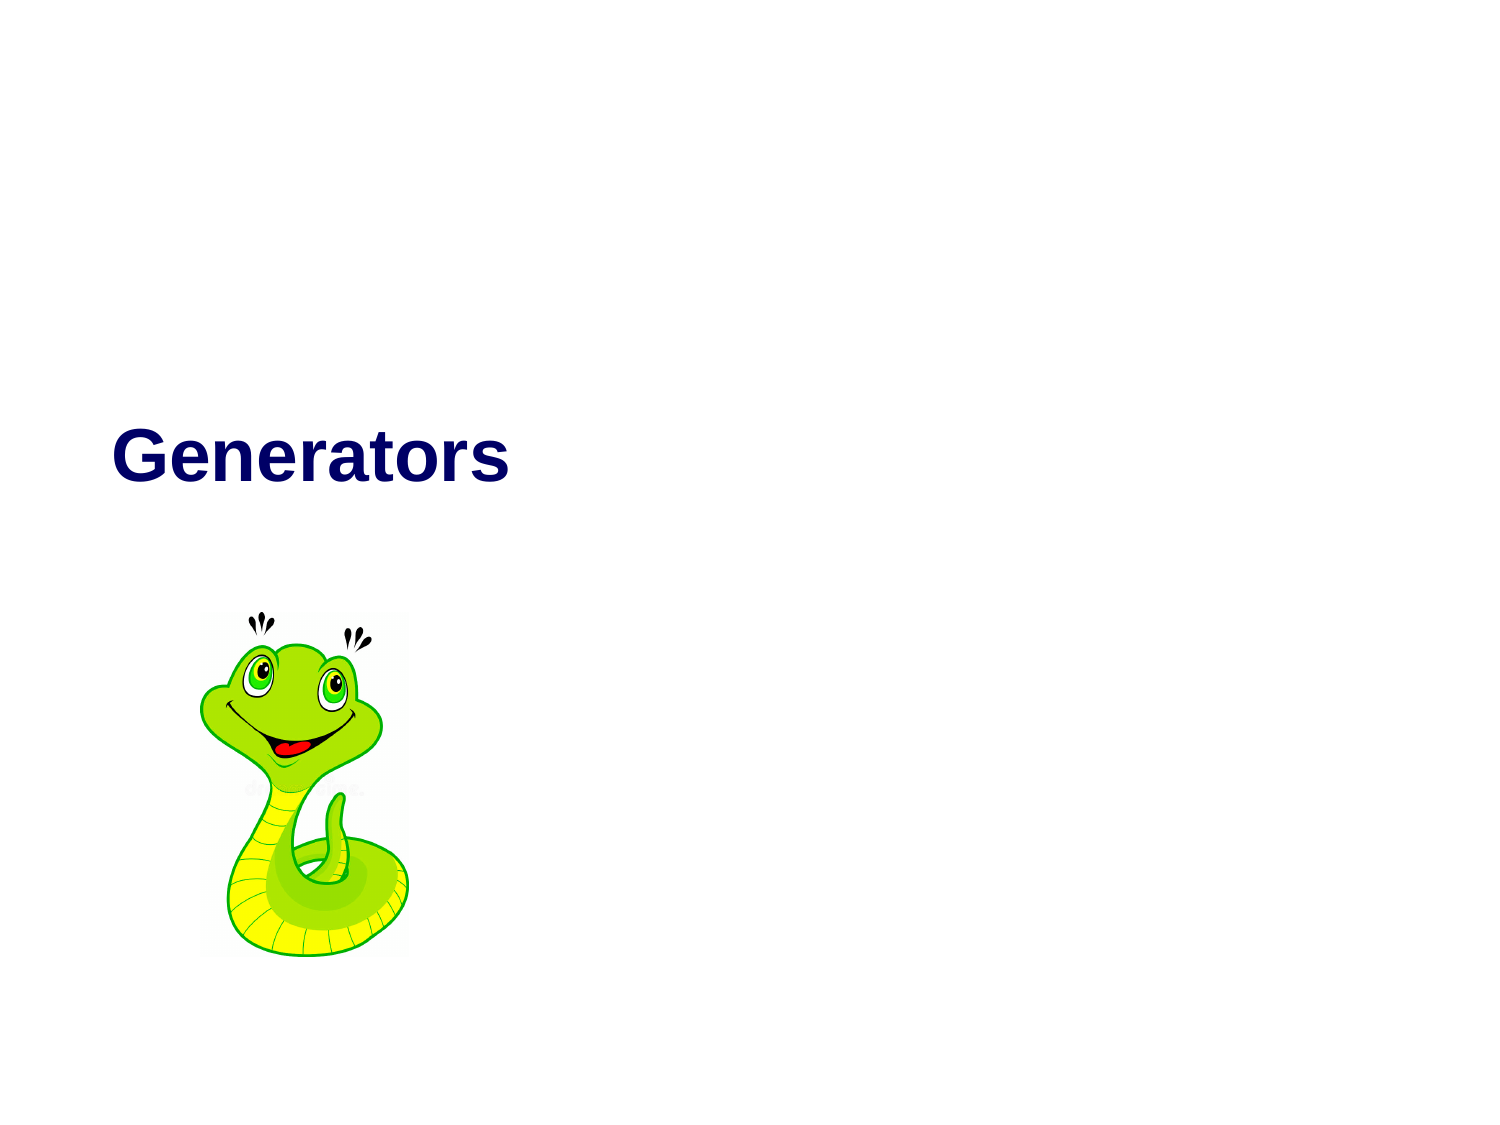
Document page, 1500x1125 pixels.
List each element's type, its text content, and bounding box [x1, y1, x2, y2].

title Generators [95, 318, 688, 584]
picture [199, 612, 409, 957]
